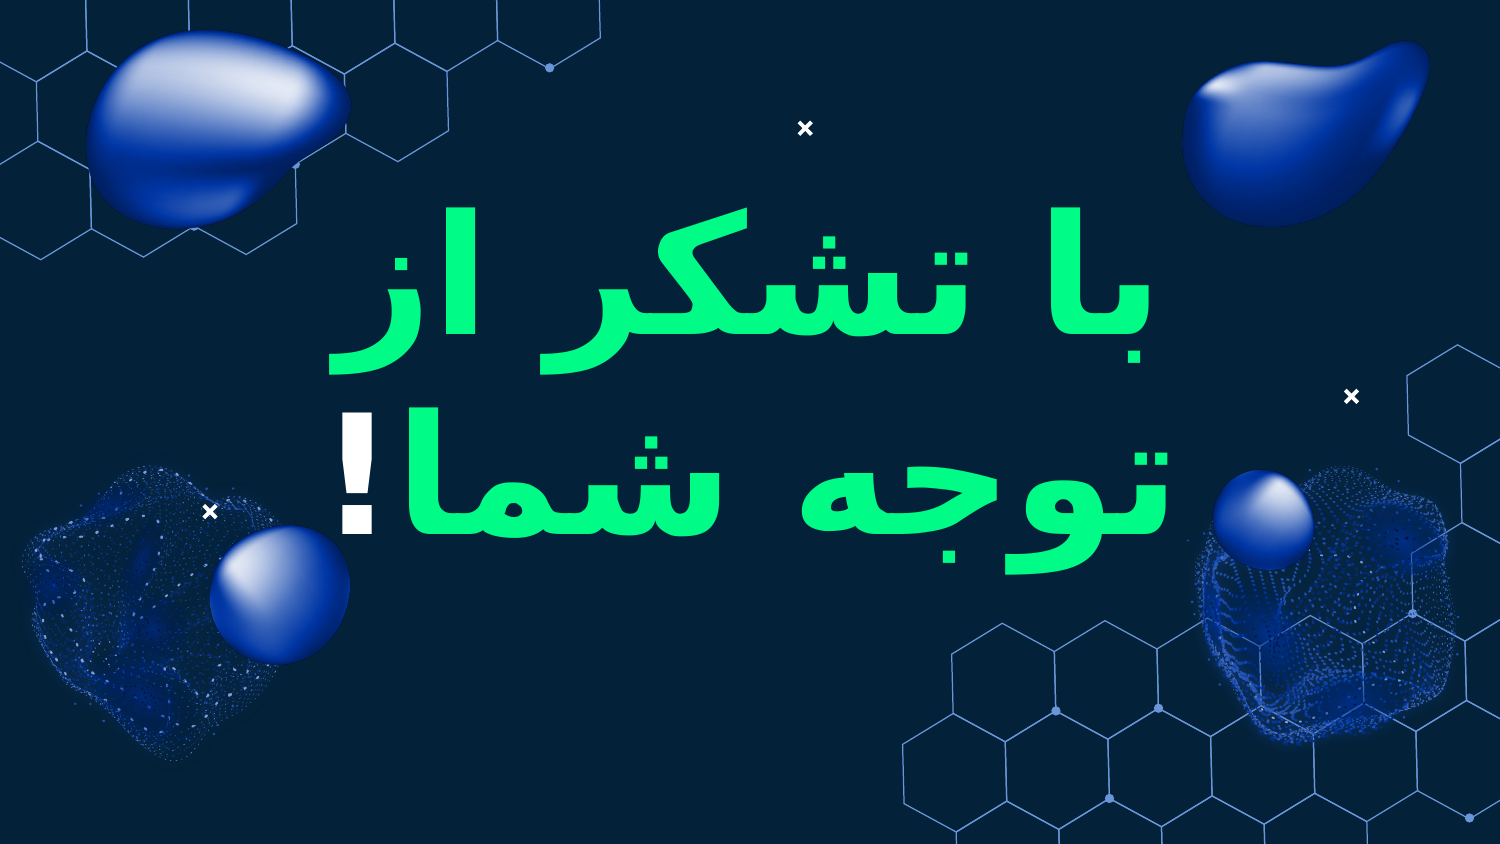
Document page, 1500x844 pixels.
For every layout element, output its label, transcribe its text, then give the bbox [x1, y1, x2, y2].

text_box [798, 121, 812, 135]
picture [54, 0, 372, 249]
picture [1156, 0, 1470, 217]
title با تشکر از توجه شما! [154, 160, 1346, 576]
picture [1184, 462, 1470, 756]
picture [0, 390, 380, 809]
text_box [1345, 389, 1359, 403]
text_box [203, 505, 217, 519]
